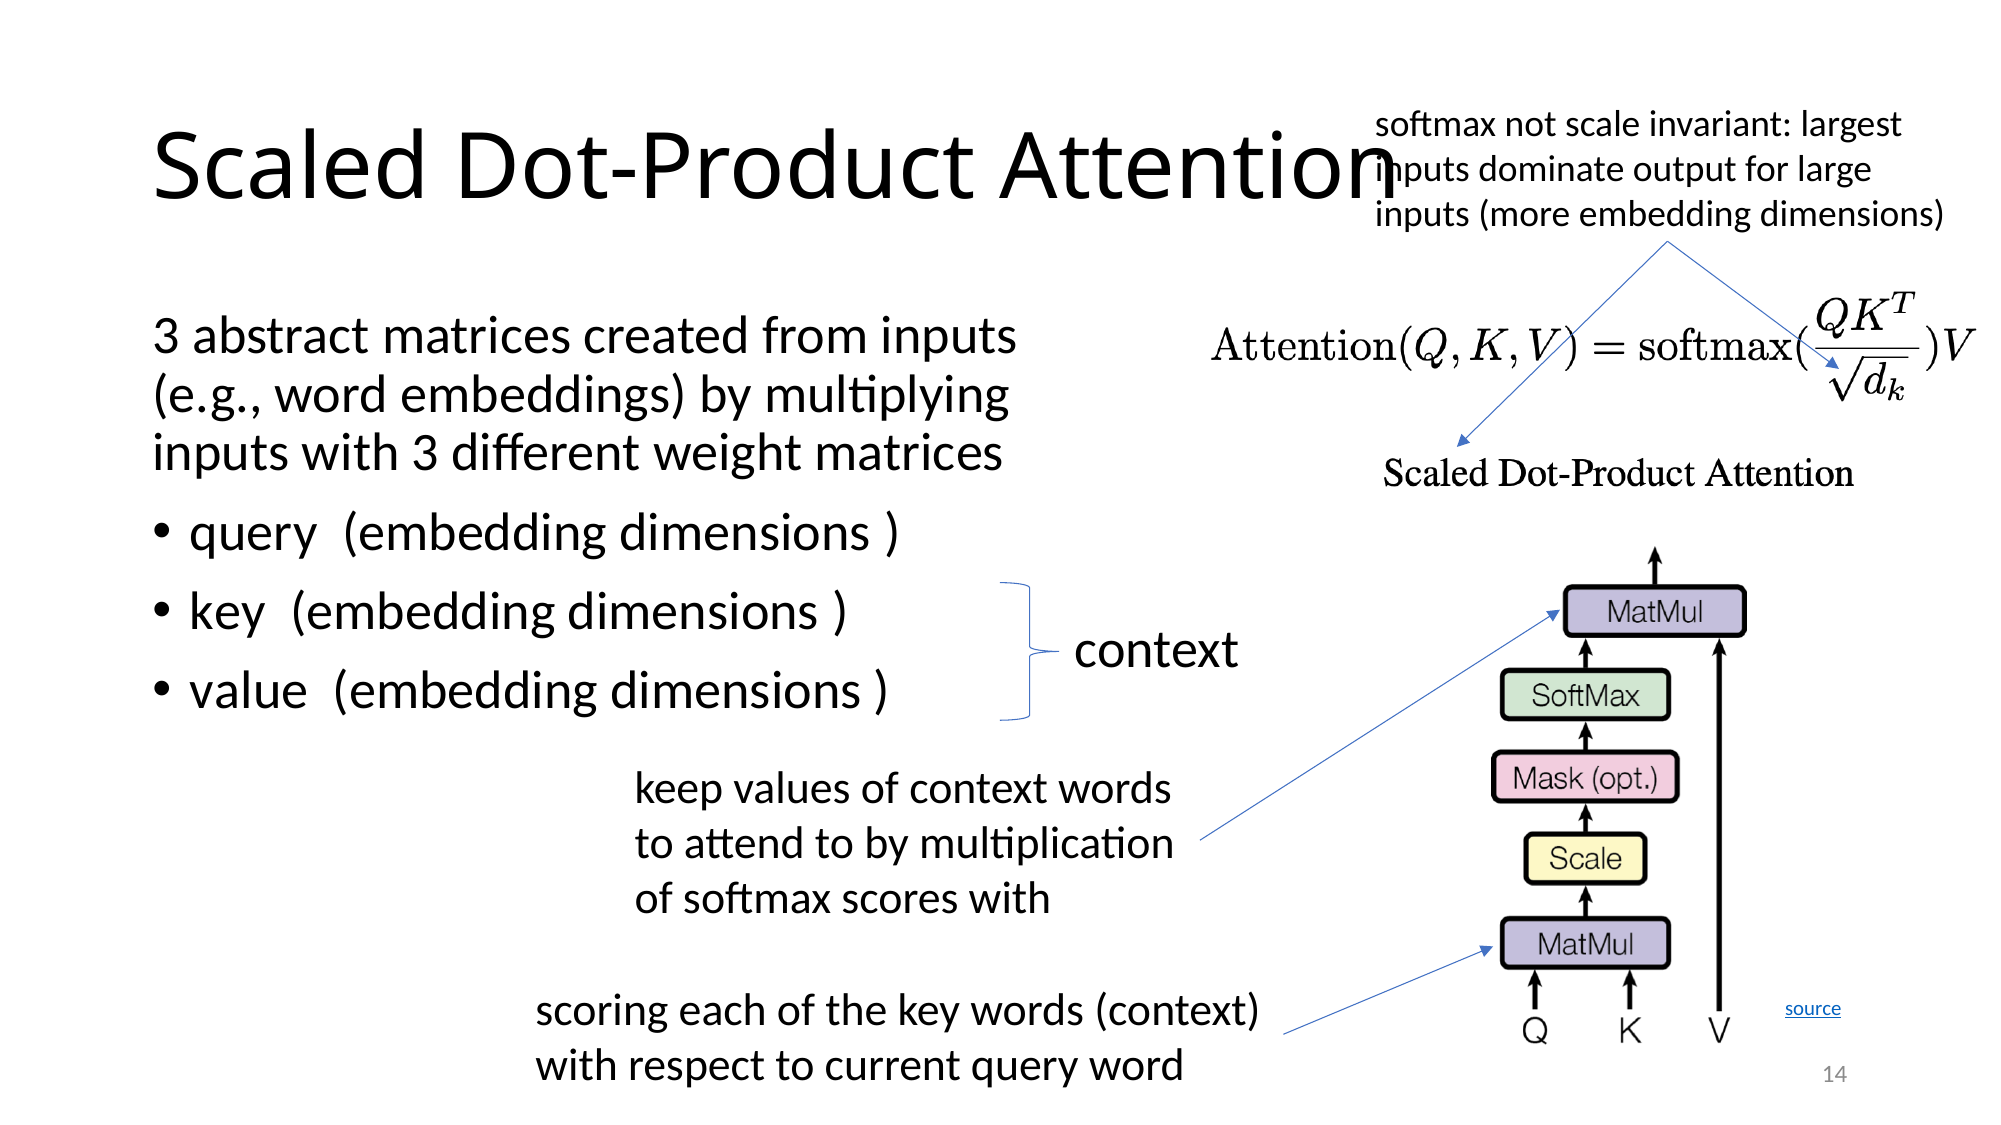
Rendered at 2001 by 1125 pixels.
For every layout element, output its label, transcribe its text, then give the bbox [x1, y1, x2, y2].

text_box context [1060, 605, 1255, 686]
text_box softmax not scale invariant: largest inputs dominate output for large inputs (more embedding dimensions) [1360, 91, 1975, 242]
title Scaled Dot-Product Attention [137, 59, 1863, 278]
text_box scoring each of the key words (context) with respect to current query word [520, 971, 1284, 1097]
text_box [999, 582, 1060, 721]
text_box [1456, 242, 1668, 447]
picture [1199, 277, 1456, 424]
slide_number 14 [1412, 1060, 1863, 1103]
picture [1372, 446, 1863, 1060]
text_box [1283, 946, 1494, 1035]
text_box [1199, 609, 1560, 844]
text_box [1667, 242, 1839, 369]
picture [1668, 277, 1992, 424]
